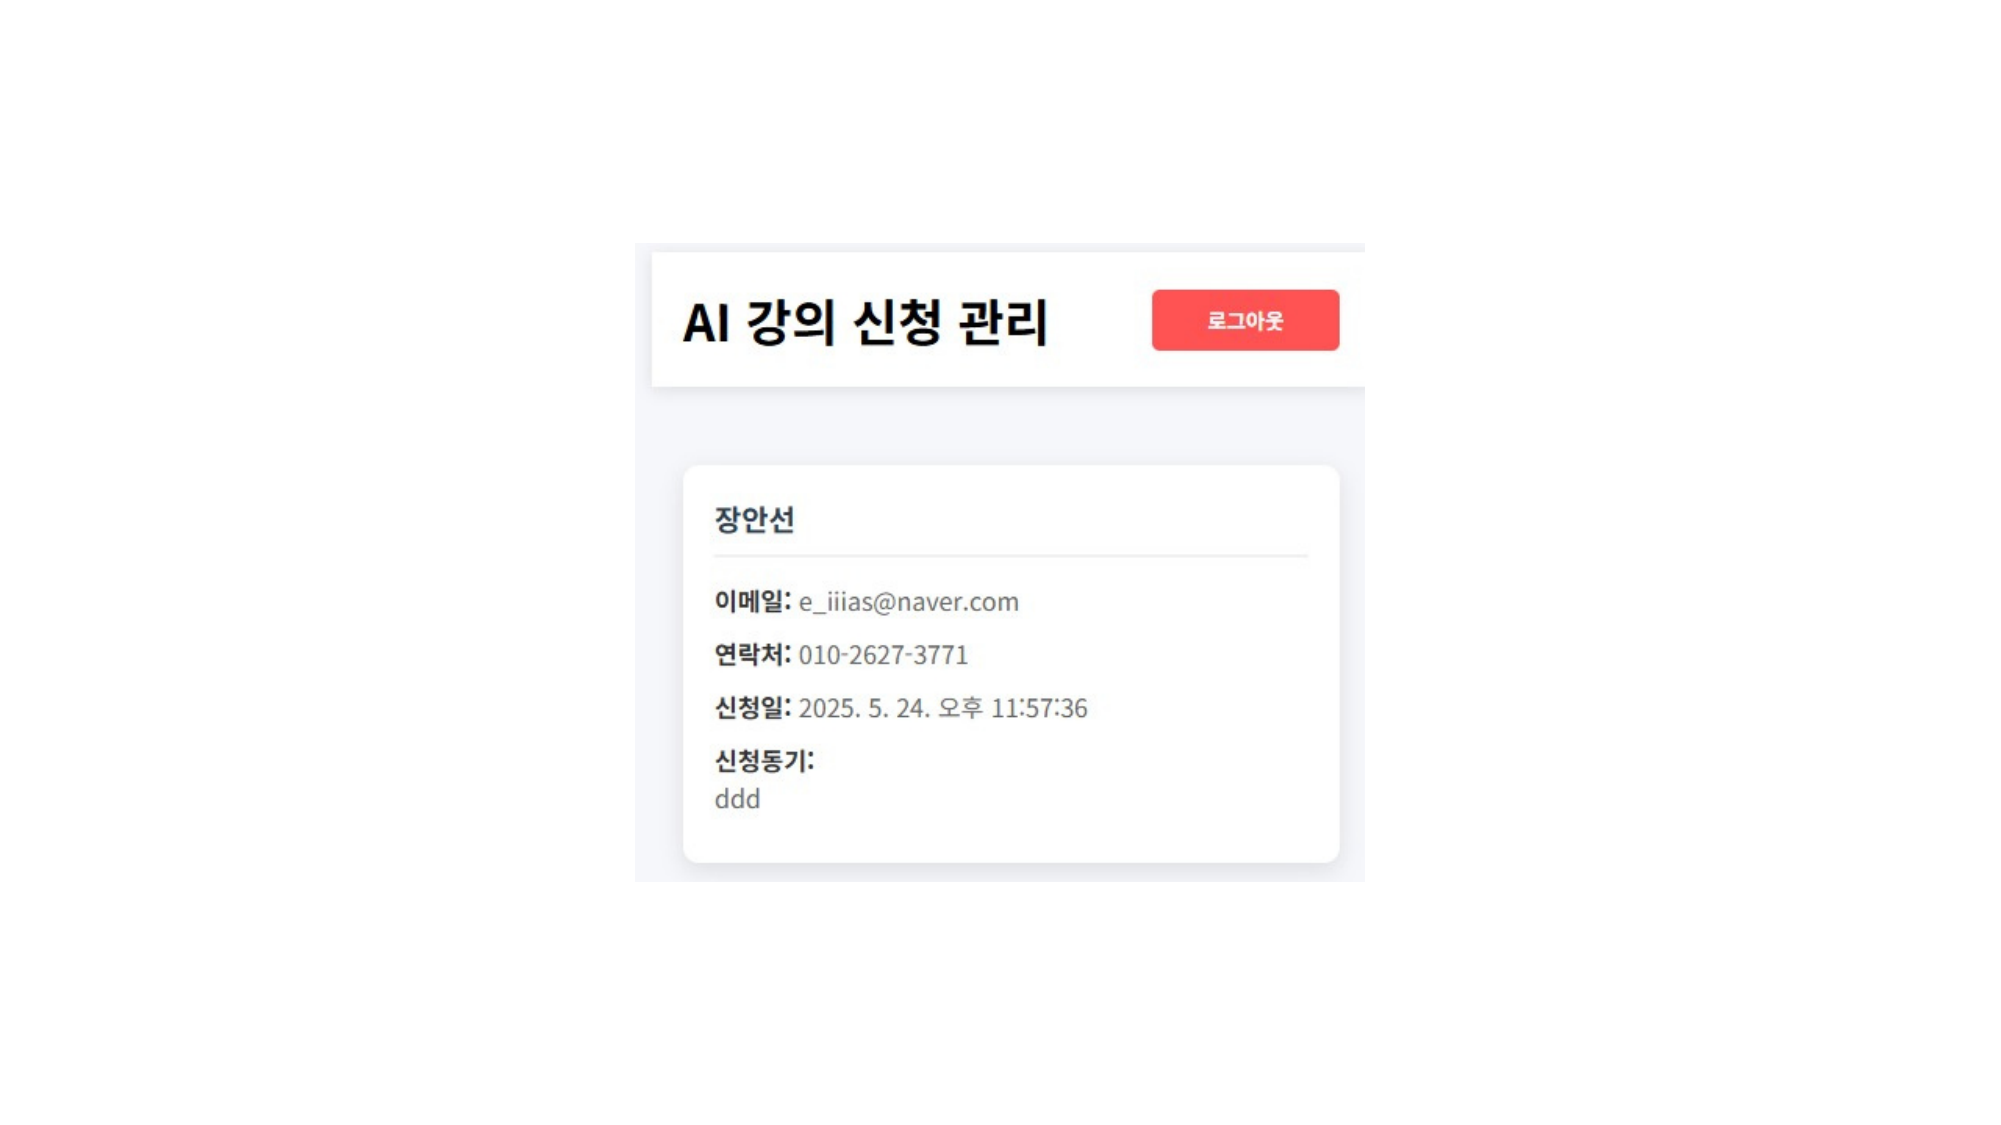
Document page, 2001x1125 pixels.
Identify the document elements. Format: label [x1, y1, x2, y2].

text_box [635, 243, 1366, 882]
